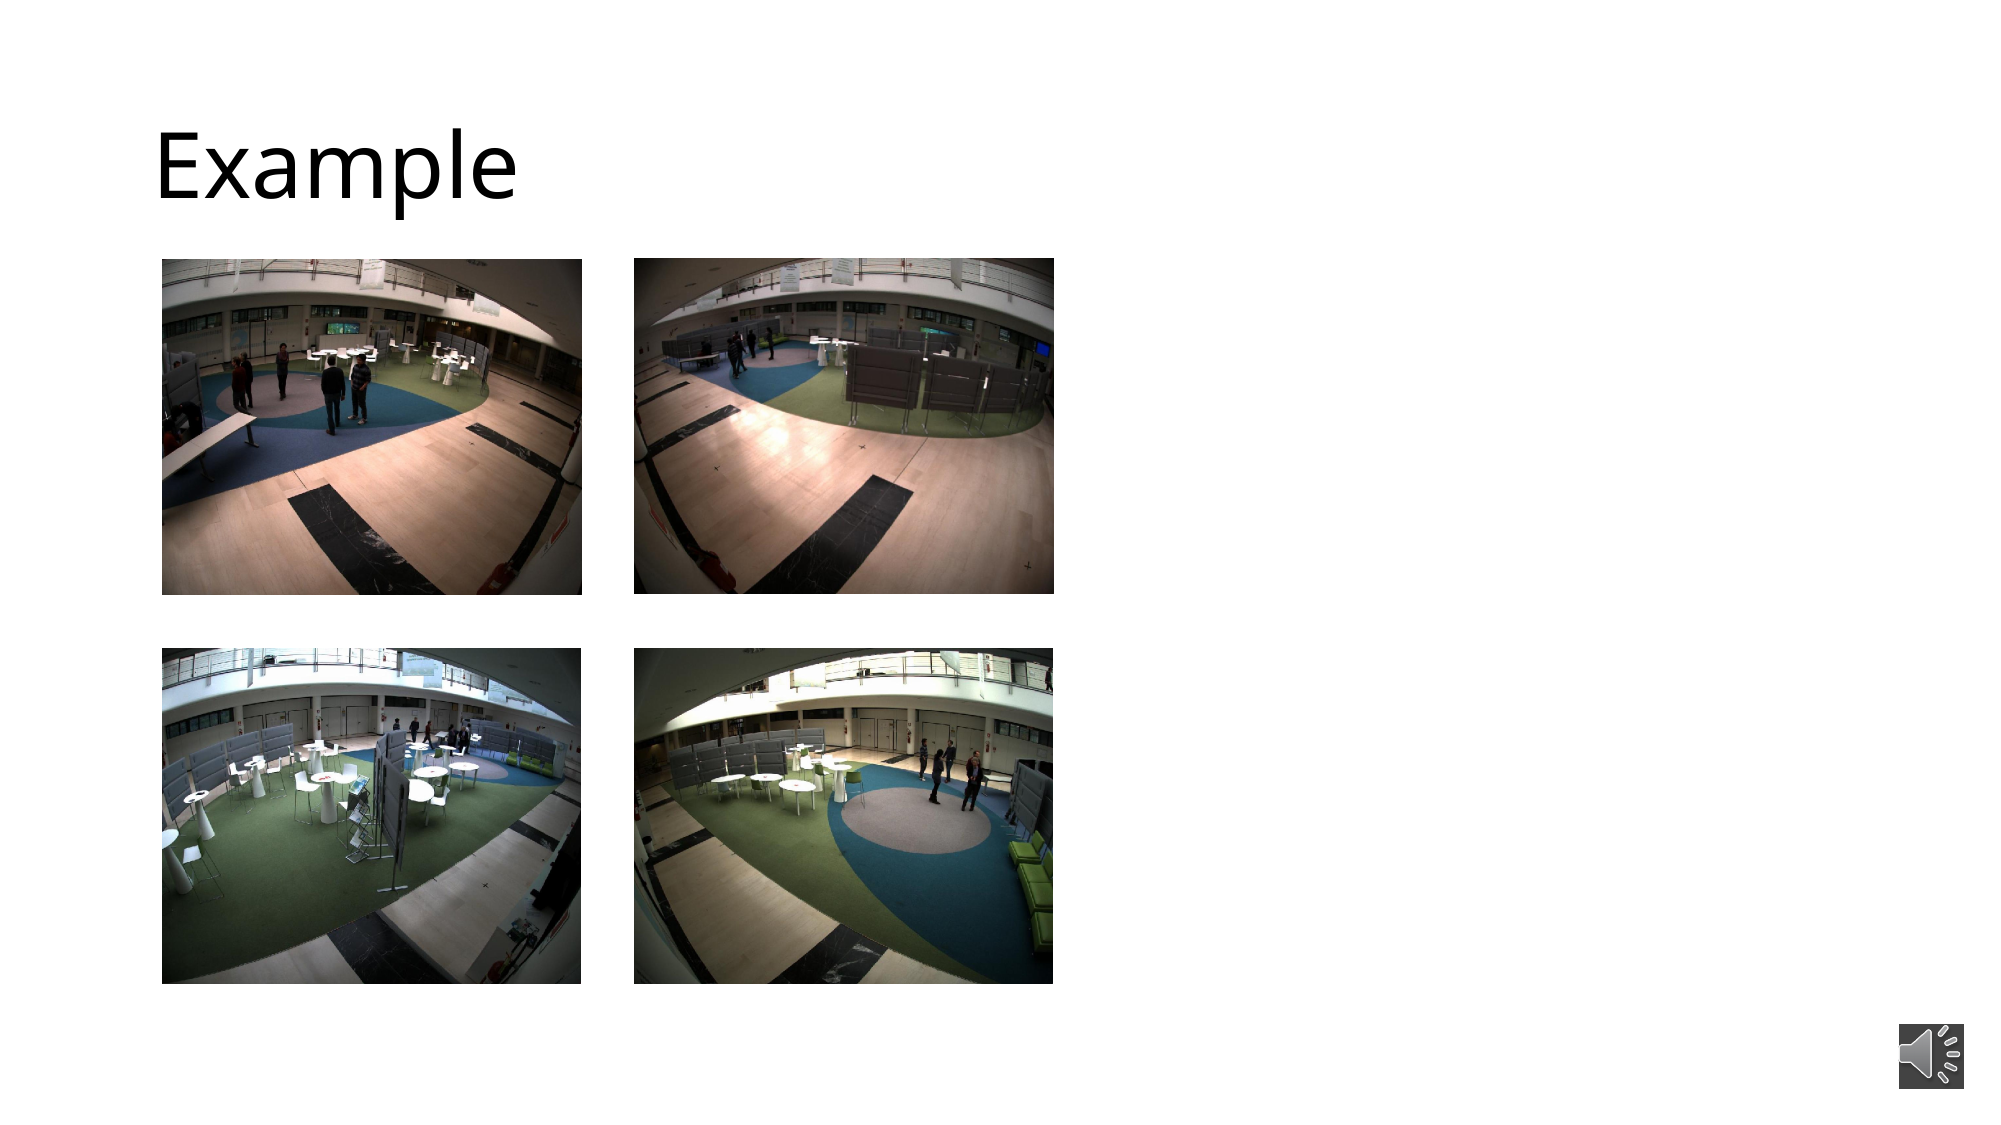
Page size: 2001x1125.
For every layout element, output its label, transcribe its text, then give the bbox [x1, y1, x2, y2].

title Example [137, 59, 1863, 278]
picture [162, 259, 582, 595]
picture [634, 648, 1053, 984]
picture [1897, 1022, 1965, 1090]
picture [162, 648, 581, 984]
picture [634, 258, 1054, 594]
